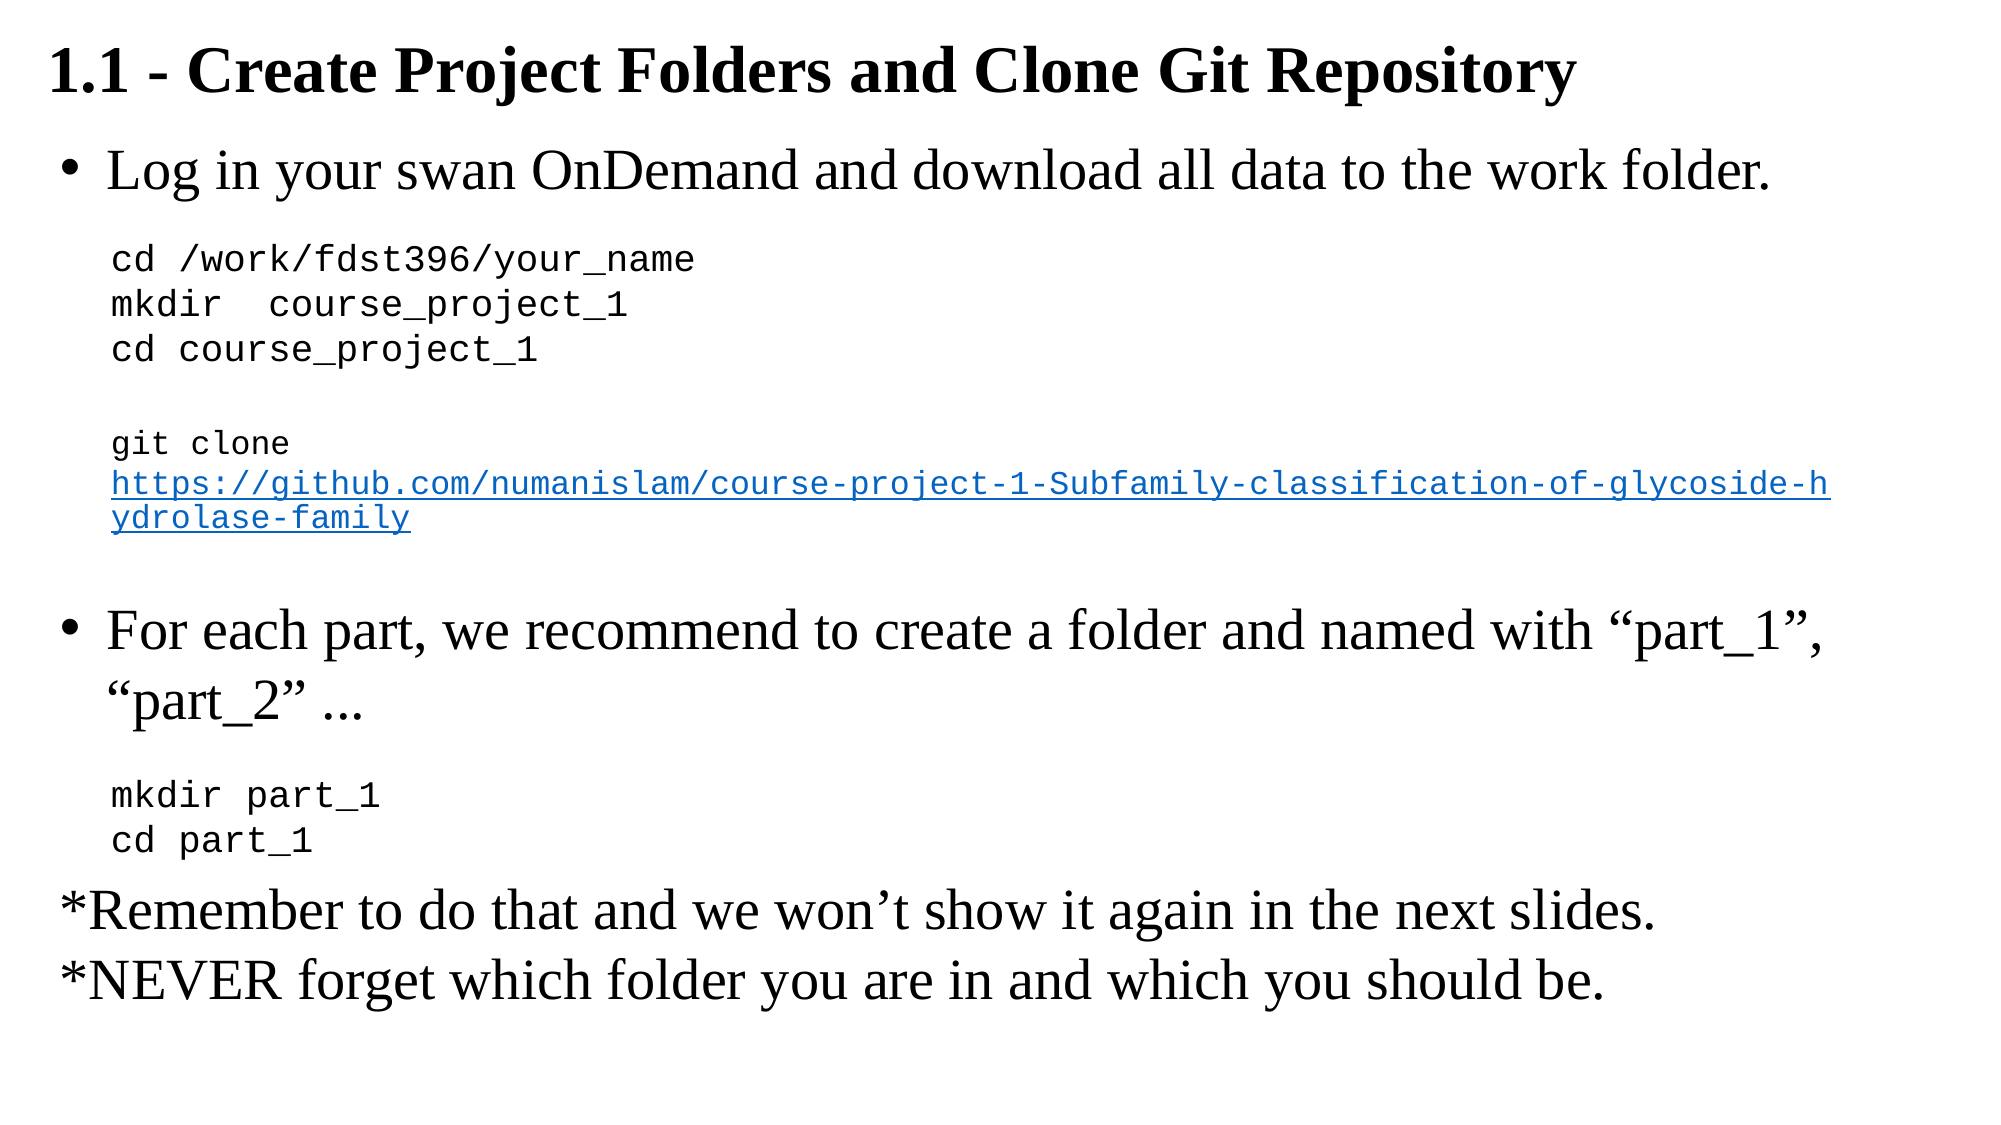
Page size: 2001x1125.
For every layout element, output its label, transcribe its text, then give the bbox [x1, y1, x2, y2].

text_box git clone https://github.com/numanislam/course-project-1-Subfamily-classification-of-glycoside-hydrolase-family [96, 414, 1848, 509]
text_box cd /work/fdst396/your_name mkdir course_project_1 cd course_project_1 [96, 226, 1096, 377]
text_box 1.1 - Create Project Folders and Clone Git Repository [32, 18, 1935, 114]
text_box Log in your swan OnDemand and download all data to the work folder. For each part, we recommend to create a folder and named with “part_1”, “part_2” ... *Remember to do that and we won’t show it again in the next slides. *NEVER forget which folder you are in and which you should be. [44, 124, 1956, 1019]
text_box mkdir part_1 cd part_1 [96, 762, 1096, 868]
